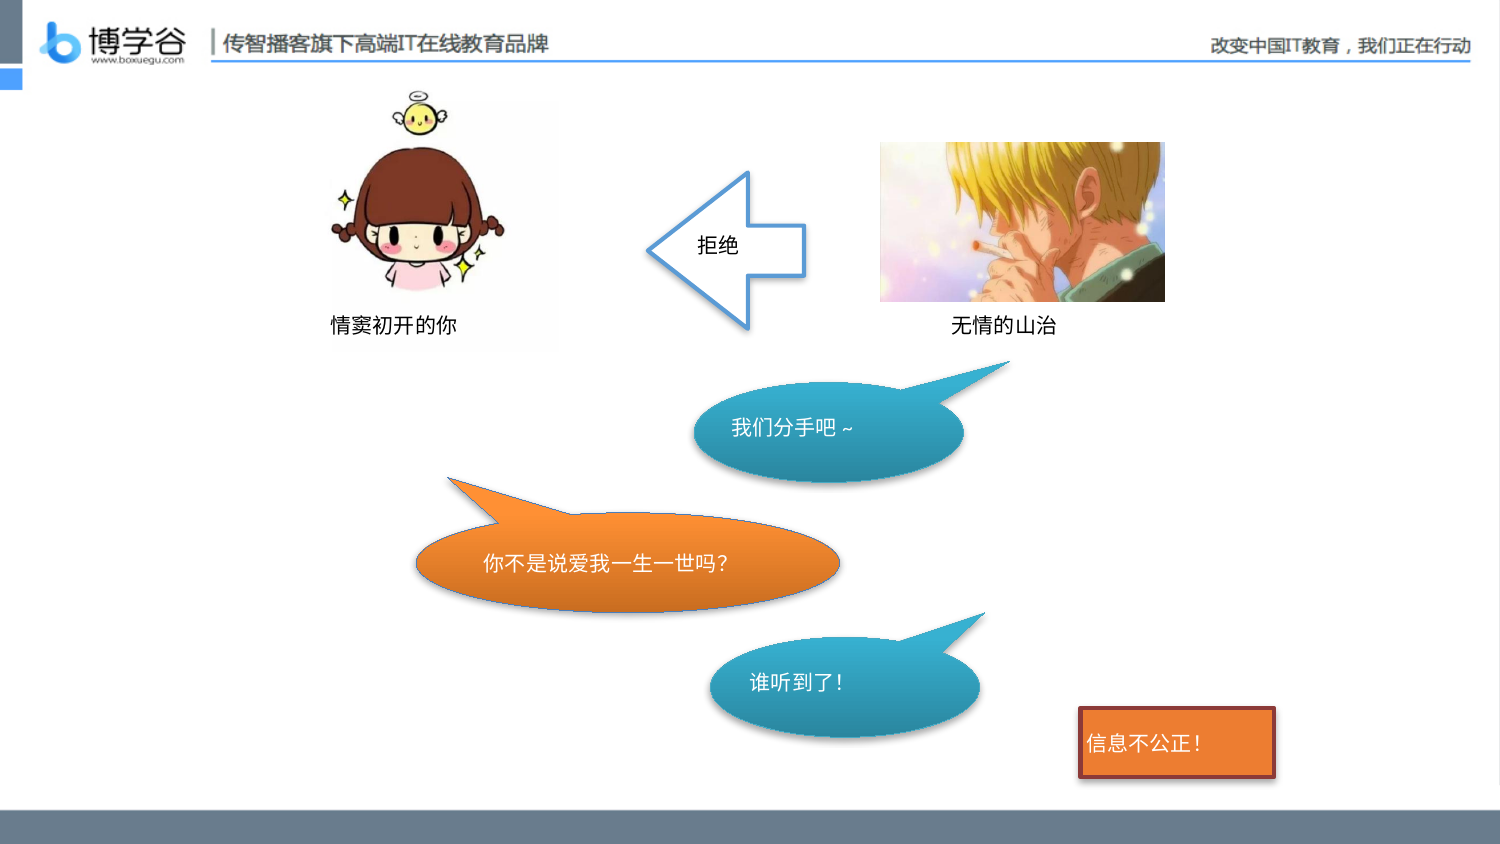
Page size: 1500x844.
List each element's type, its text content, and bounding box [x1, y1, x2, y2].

text_box 谁听到了！ [744, 662, 862, 703]
text_box 你不是说爱我一生一世吗？ [416, 477, 840, 613]
text_box [694, 361, 1010, 483]
text_box 无情的山治 [945, 305, 1064, 346]
text_box [647, 172, 805, 329]
text_box [710, 612, 985, 738]
text_box 信息不公正！ [1080, 707, 1274, 778]
text_box 我们分手吧~ [725, 407, 859, 448]
picture [0, 0, 1500, 844]
text_box 拒绝 [691, 225, 761, 266]
